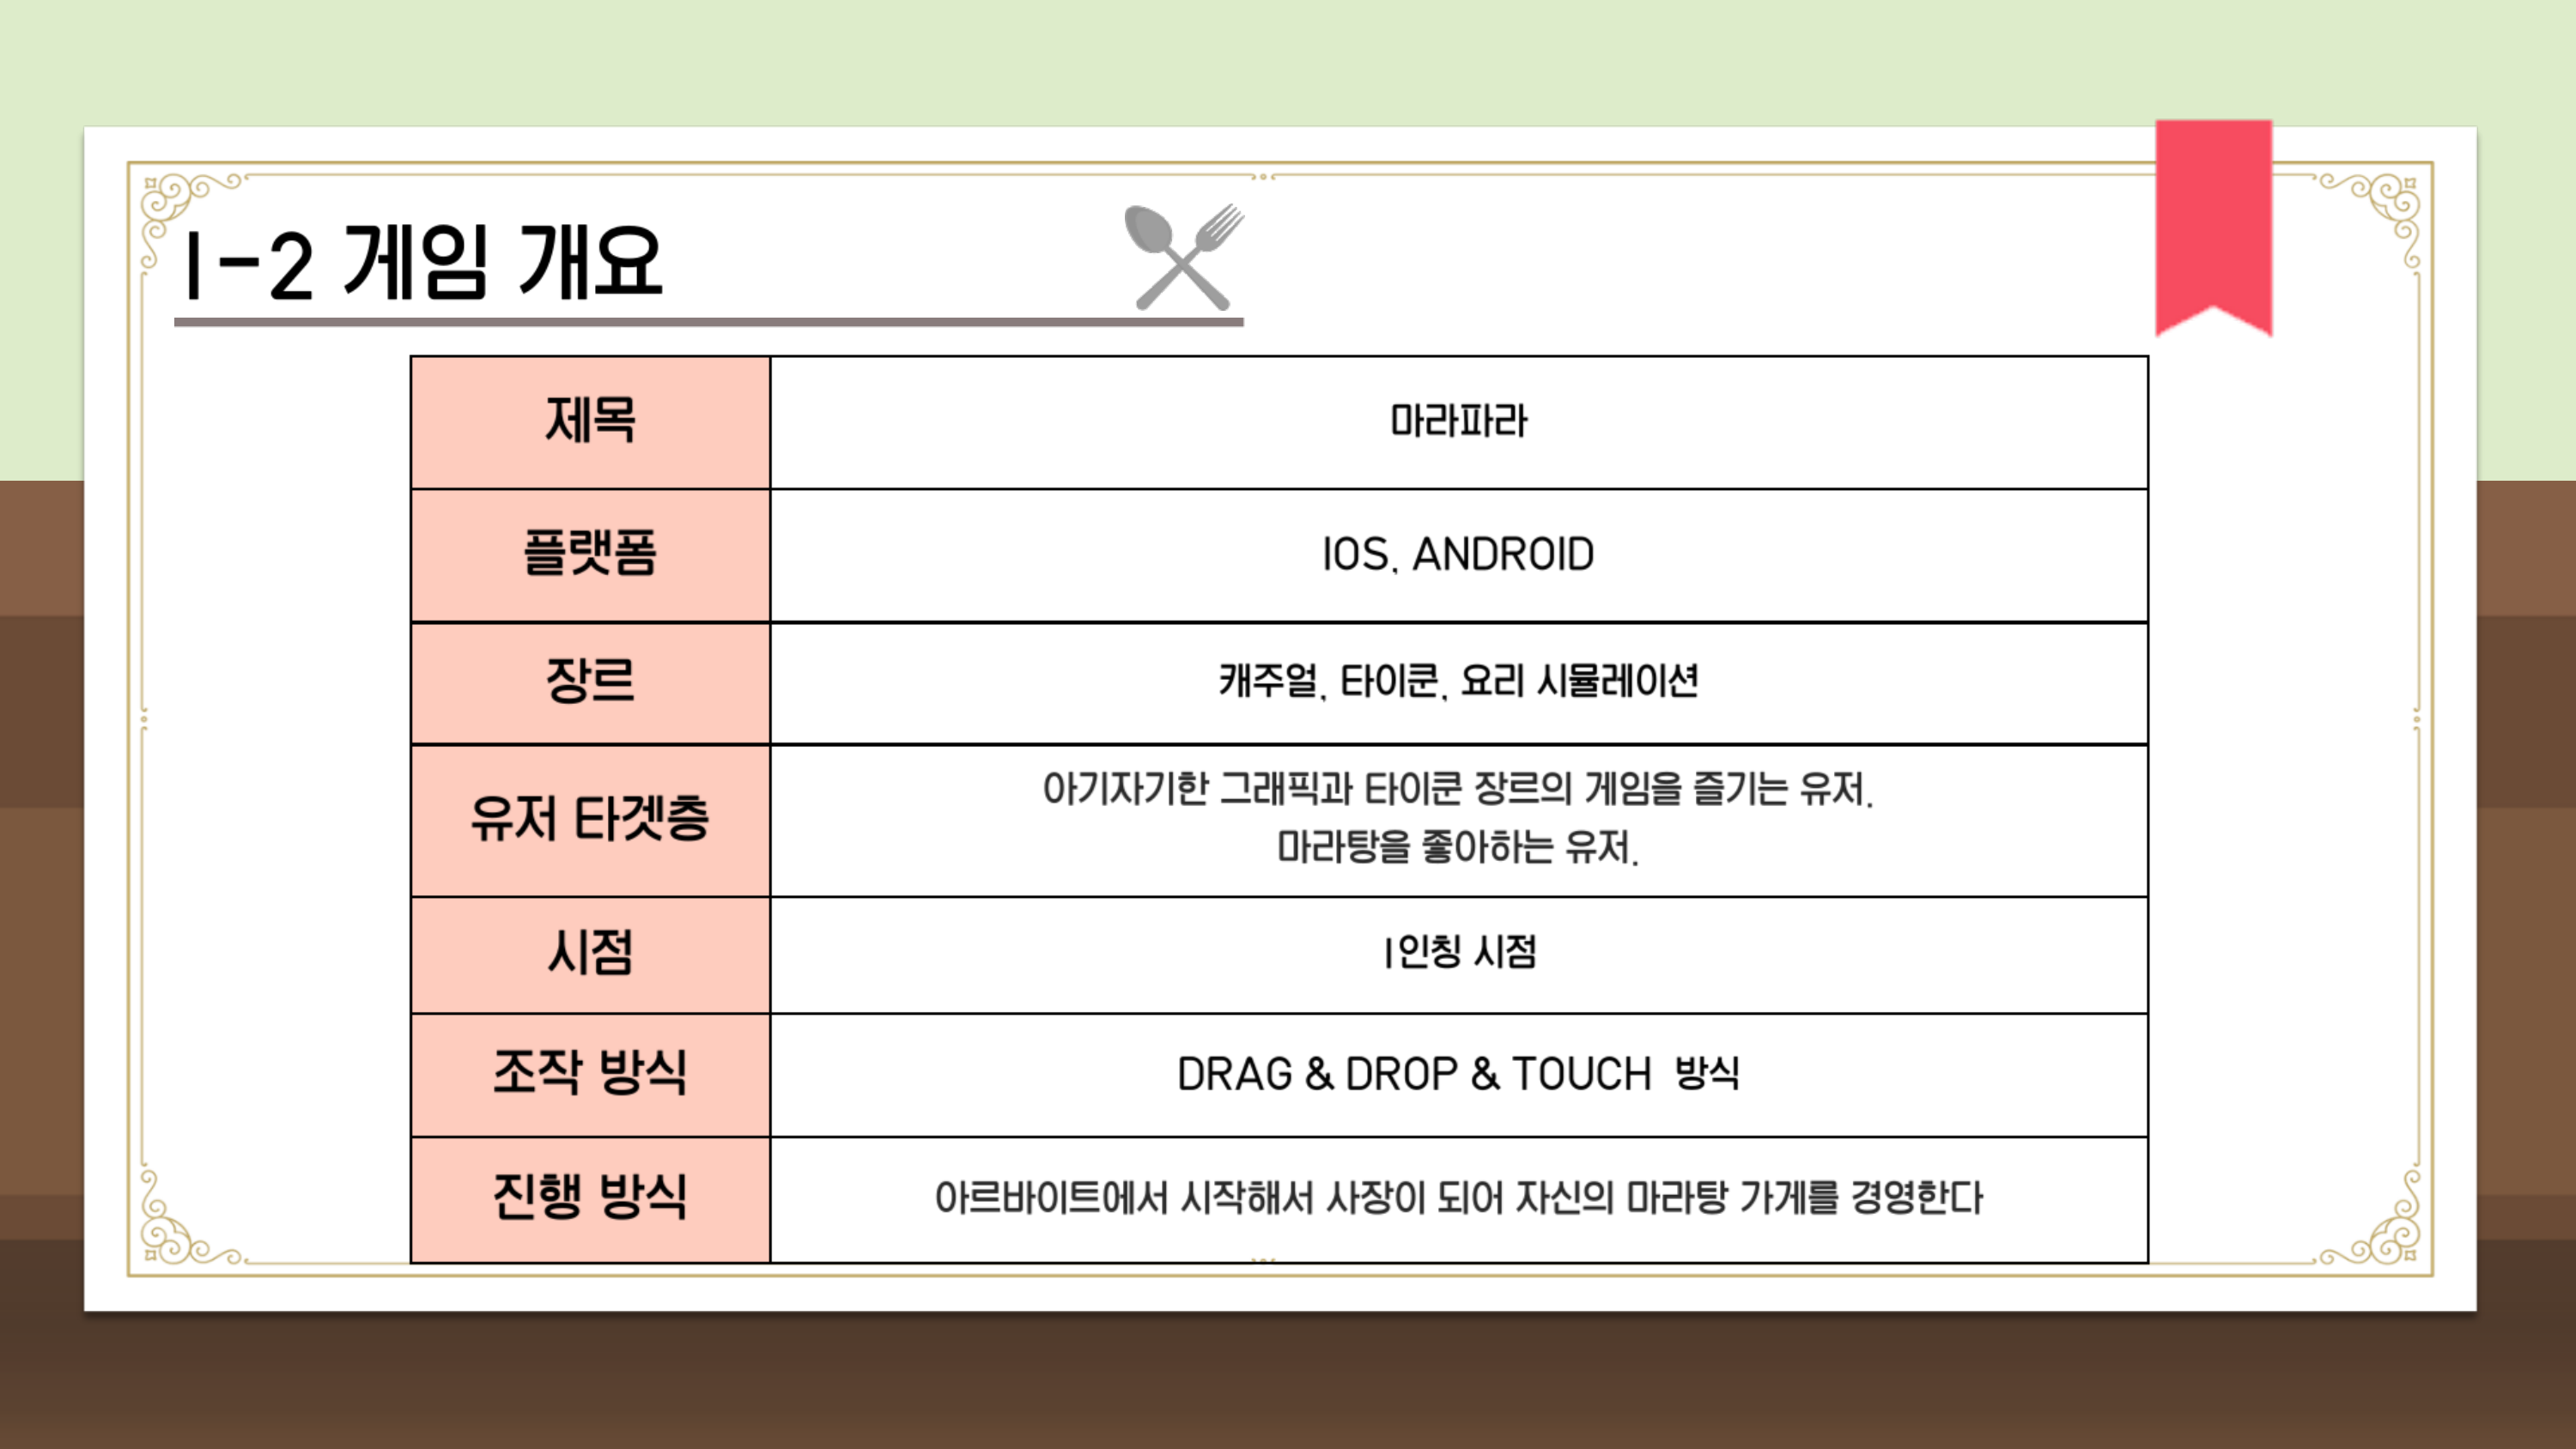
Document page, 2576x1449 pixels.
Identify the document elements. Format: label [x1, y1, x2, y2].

text_box [174, 203, 1245, 333]
picture [0, 0, 2576, 1449]
